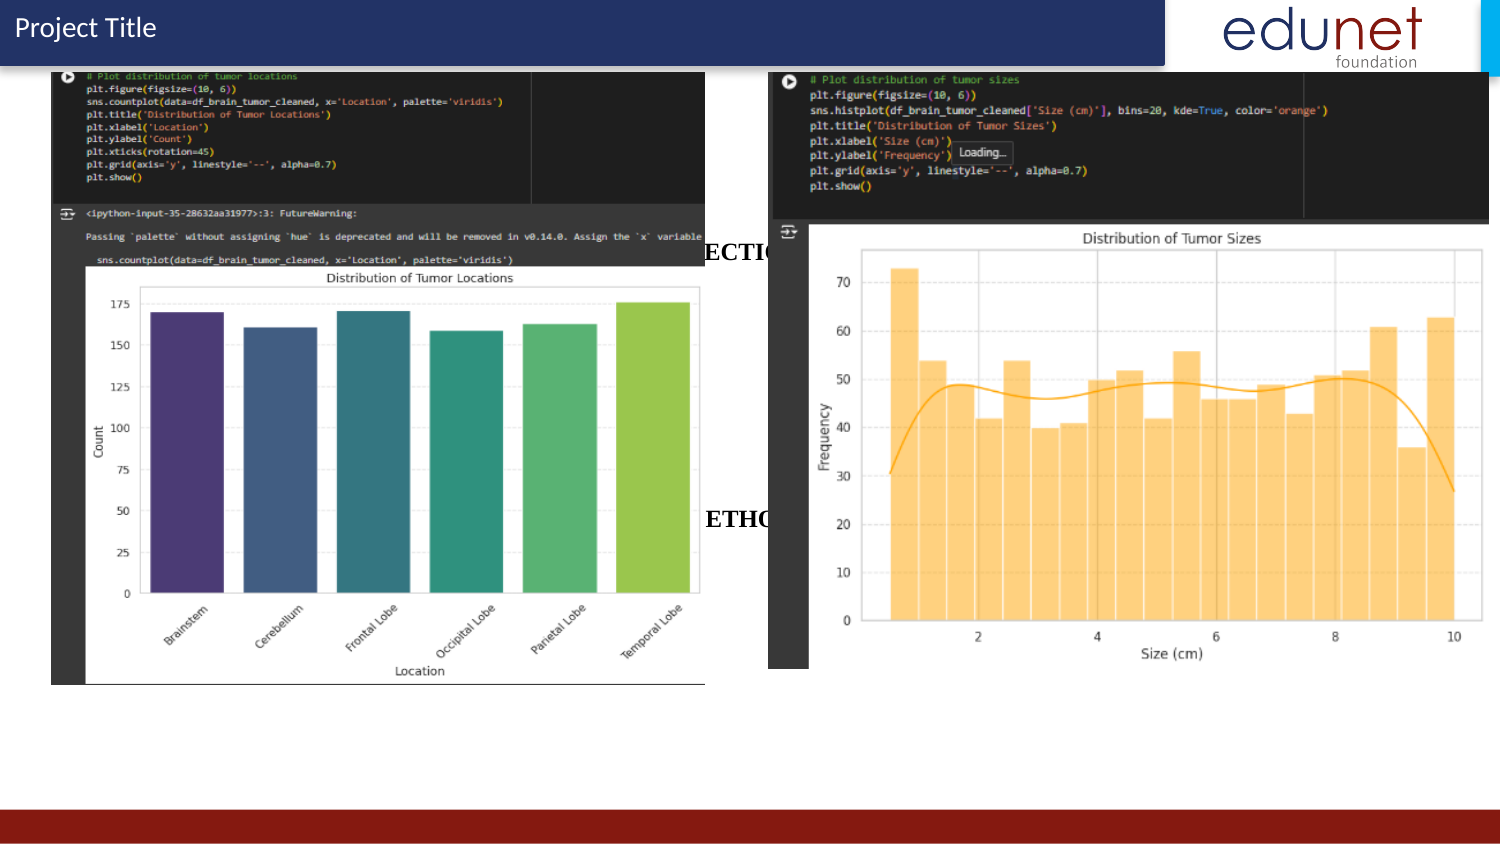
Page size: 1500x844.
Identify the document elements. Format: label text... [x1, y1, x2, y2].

title CORRECTION MATRIX ELBOW METHOD OPTIONAL K [51, 72, 1449, 756]
picture [50, 72, 706, 685]
picture [768, 4, 1489, 669]
